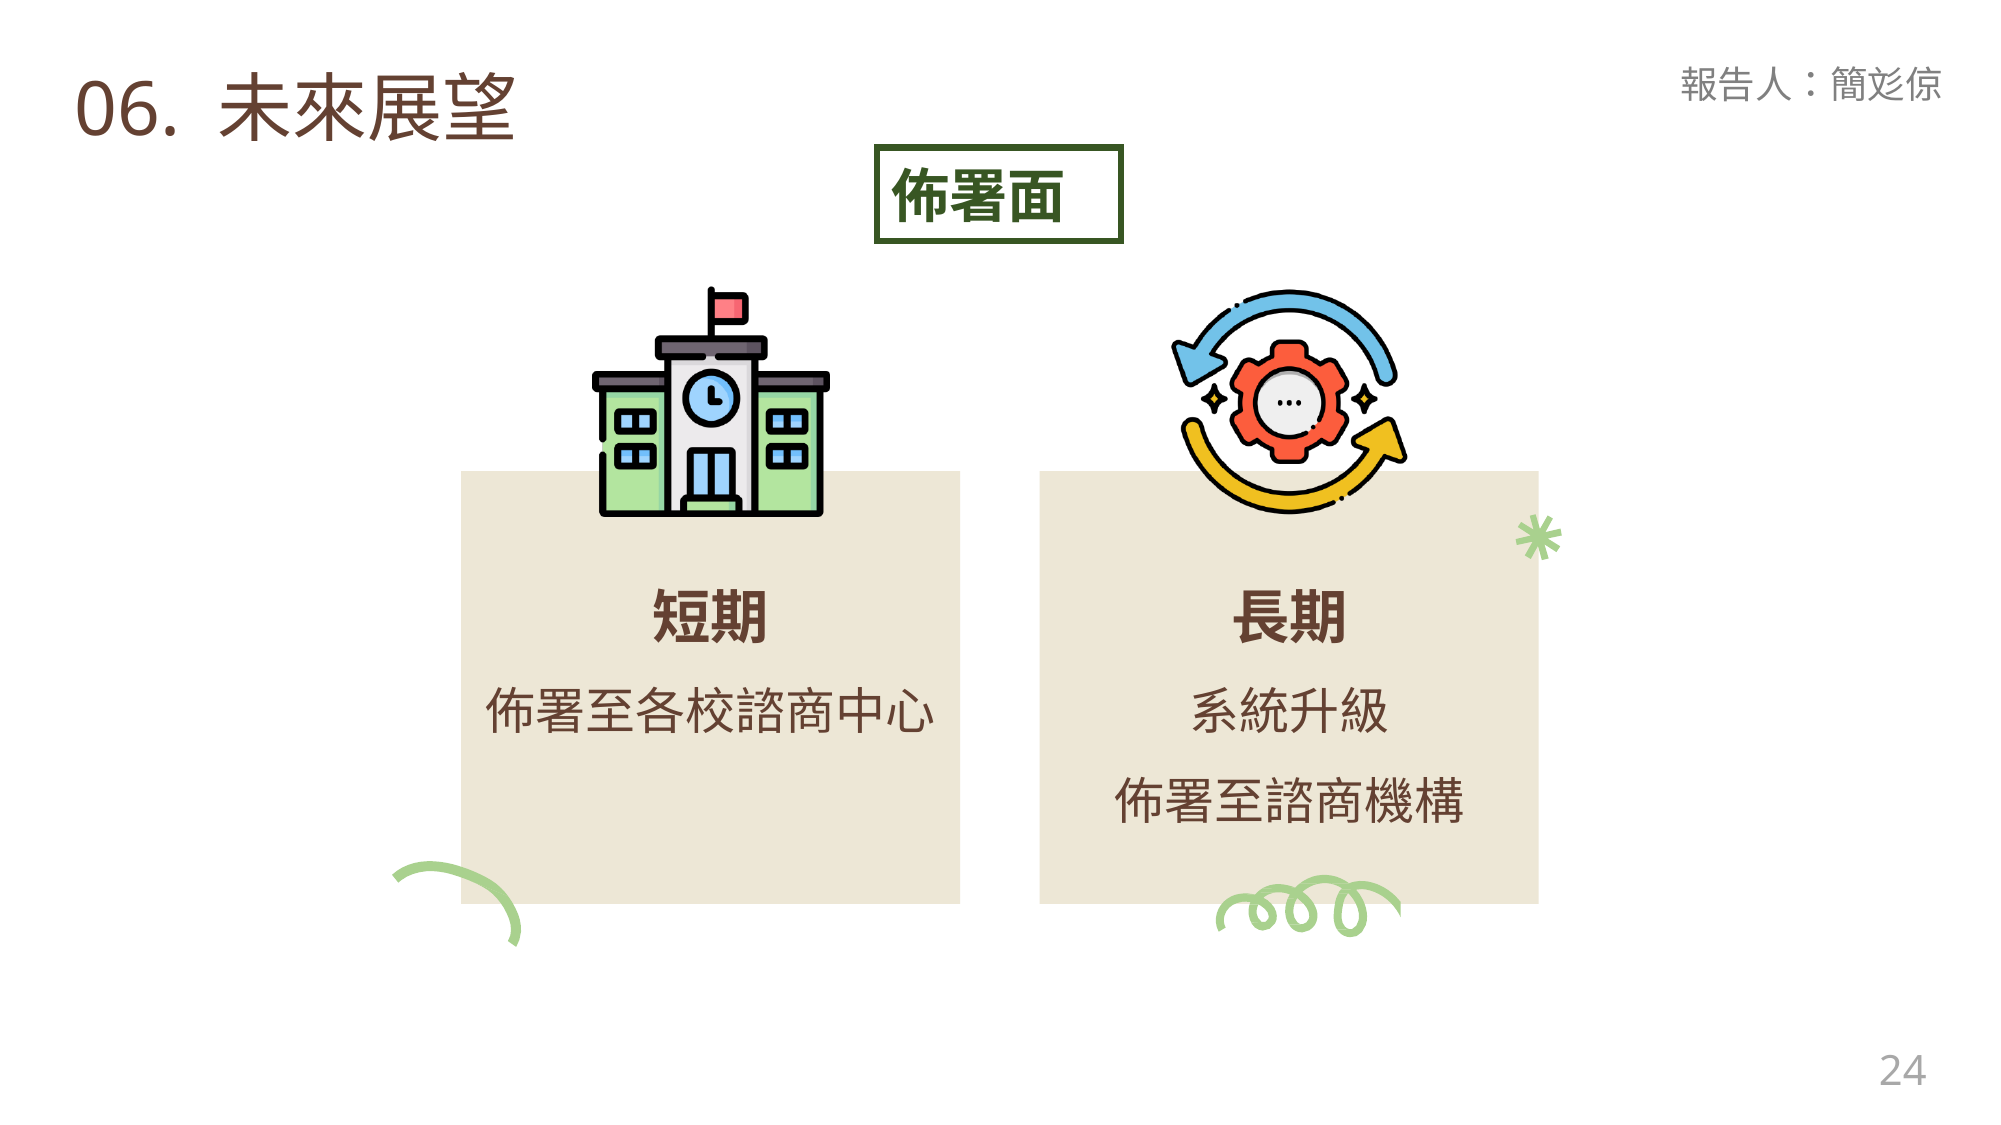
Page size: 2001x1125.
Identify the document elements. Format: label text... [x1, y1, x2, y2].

text_box [1539, 515, 1562, 561]
slide_number 24 [1492, 1042, 1942, 1103]
text_box 佈署面 [876, 146, 1122, 242]
text_box [1333, 904, 1368, 938]
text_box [461, 282, 1539, 904]
text_box [392, 861, 461, 883]
text_box [1248, 904, 1277, 931]
text_box [1215, 904, 1235, 932]
text_box [1285, 904, 1318, 933]
text_box [1391, 904, 1401, 918]
text_box 報告人：簡彣倞 [1665, 53, 1958, 114]
text_box [501, 904, 522, 947]
text_box 06. 未來展望 [59, 53, 533, 159]
